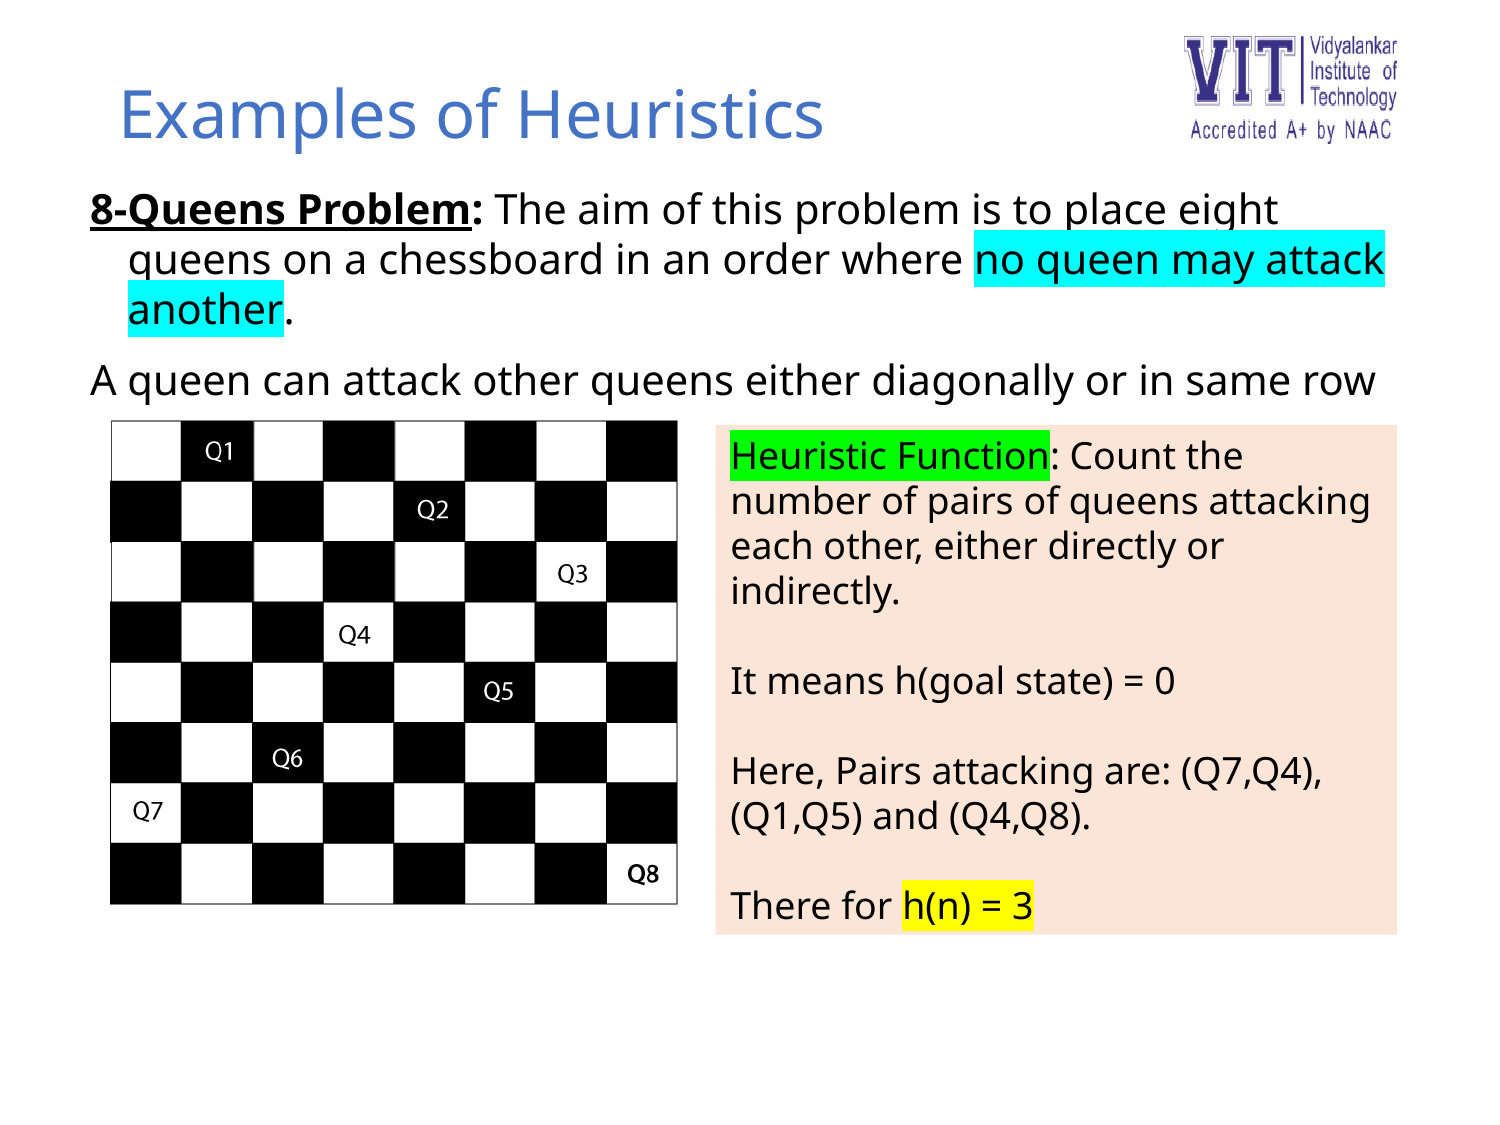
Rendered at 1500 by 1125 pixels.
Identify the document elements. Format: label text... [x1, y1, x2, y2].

picture [1184, 36, 1397, 144]
text_box Heuristic Function: Count the number of pairs of queens attacking each other, either directly or indirectly. It means h(goal state) = 0 Here, Pairs attacking are: (Q7,Q4), (Q1,Q5) and (Q4,Q8). There for h(n) = 3 [715, 424, 1397, 935]
picture [103, 412, 688, 913]
list 8-Queens Problem: The aim of this problem is to place eight queens on a chessboard in an order where no queen may attack another. A queen can attack other queens either diagonally or in same row and column. [75, 174, 1425, 1014]
title Examples of Heuristics [103, 59, 1397, 174]
